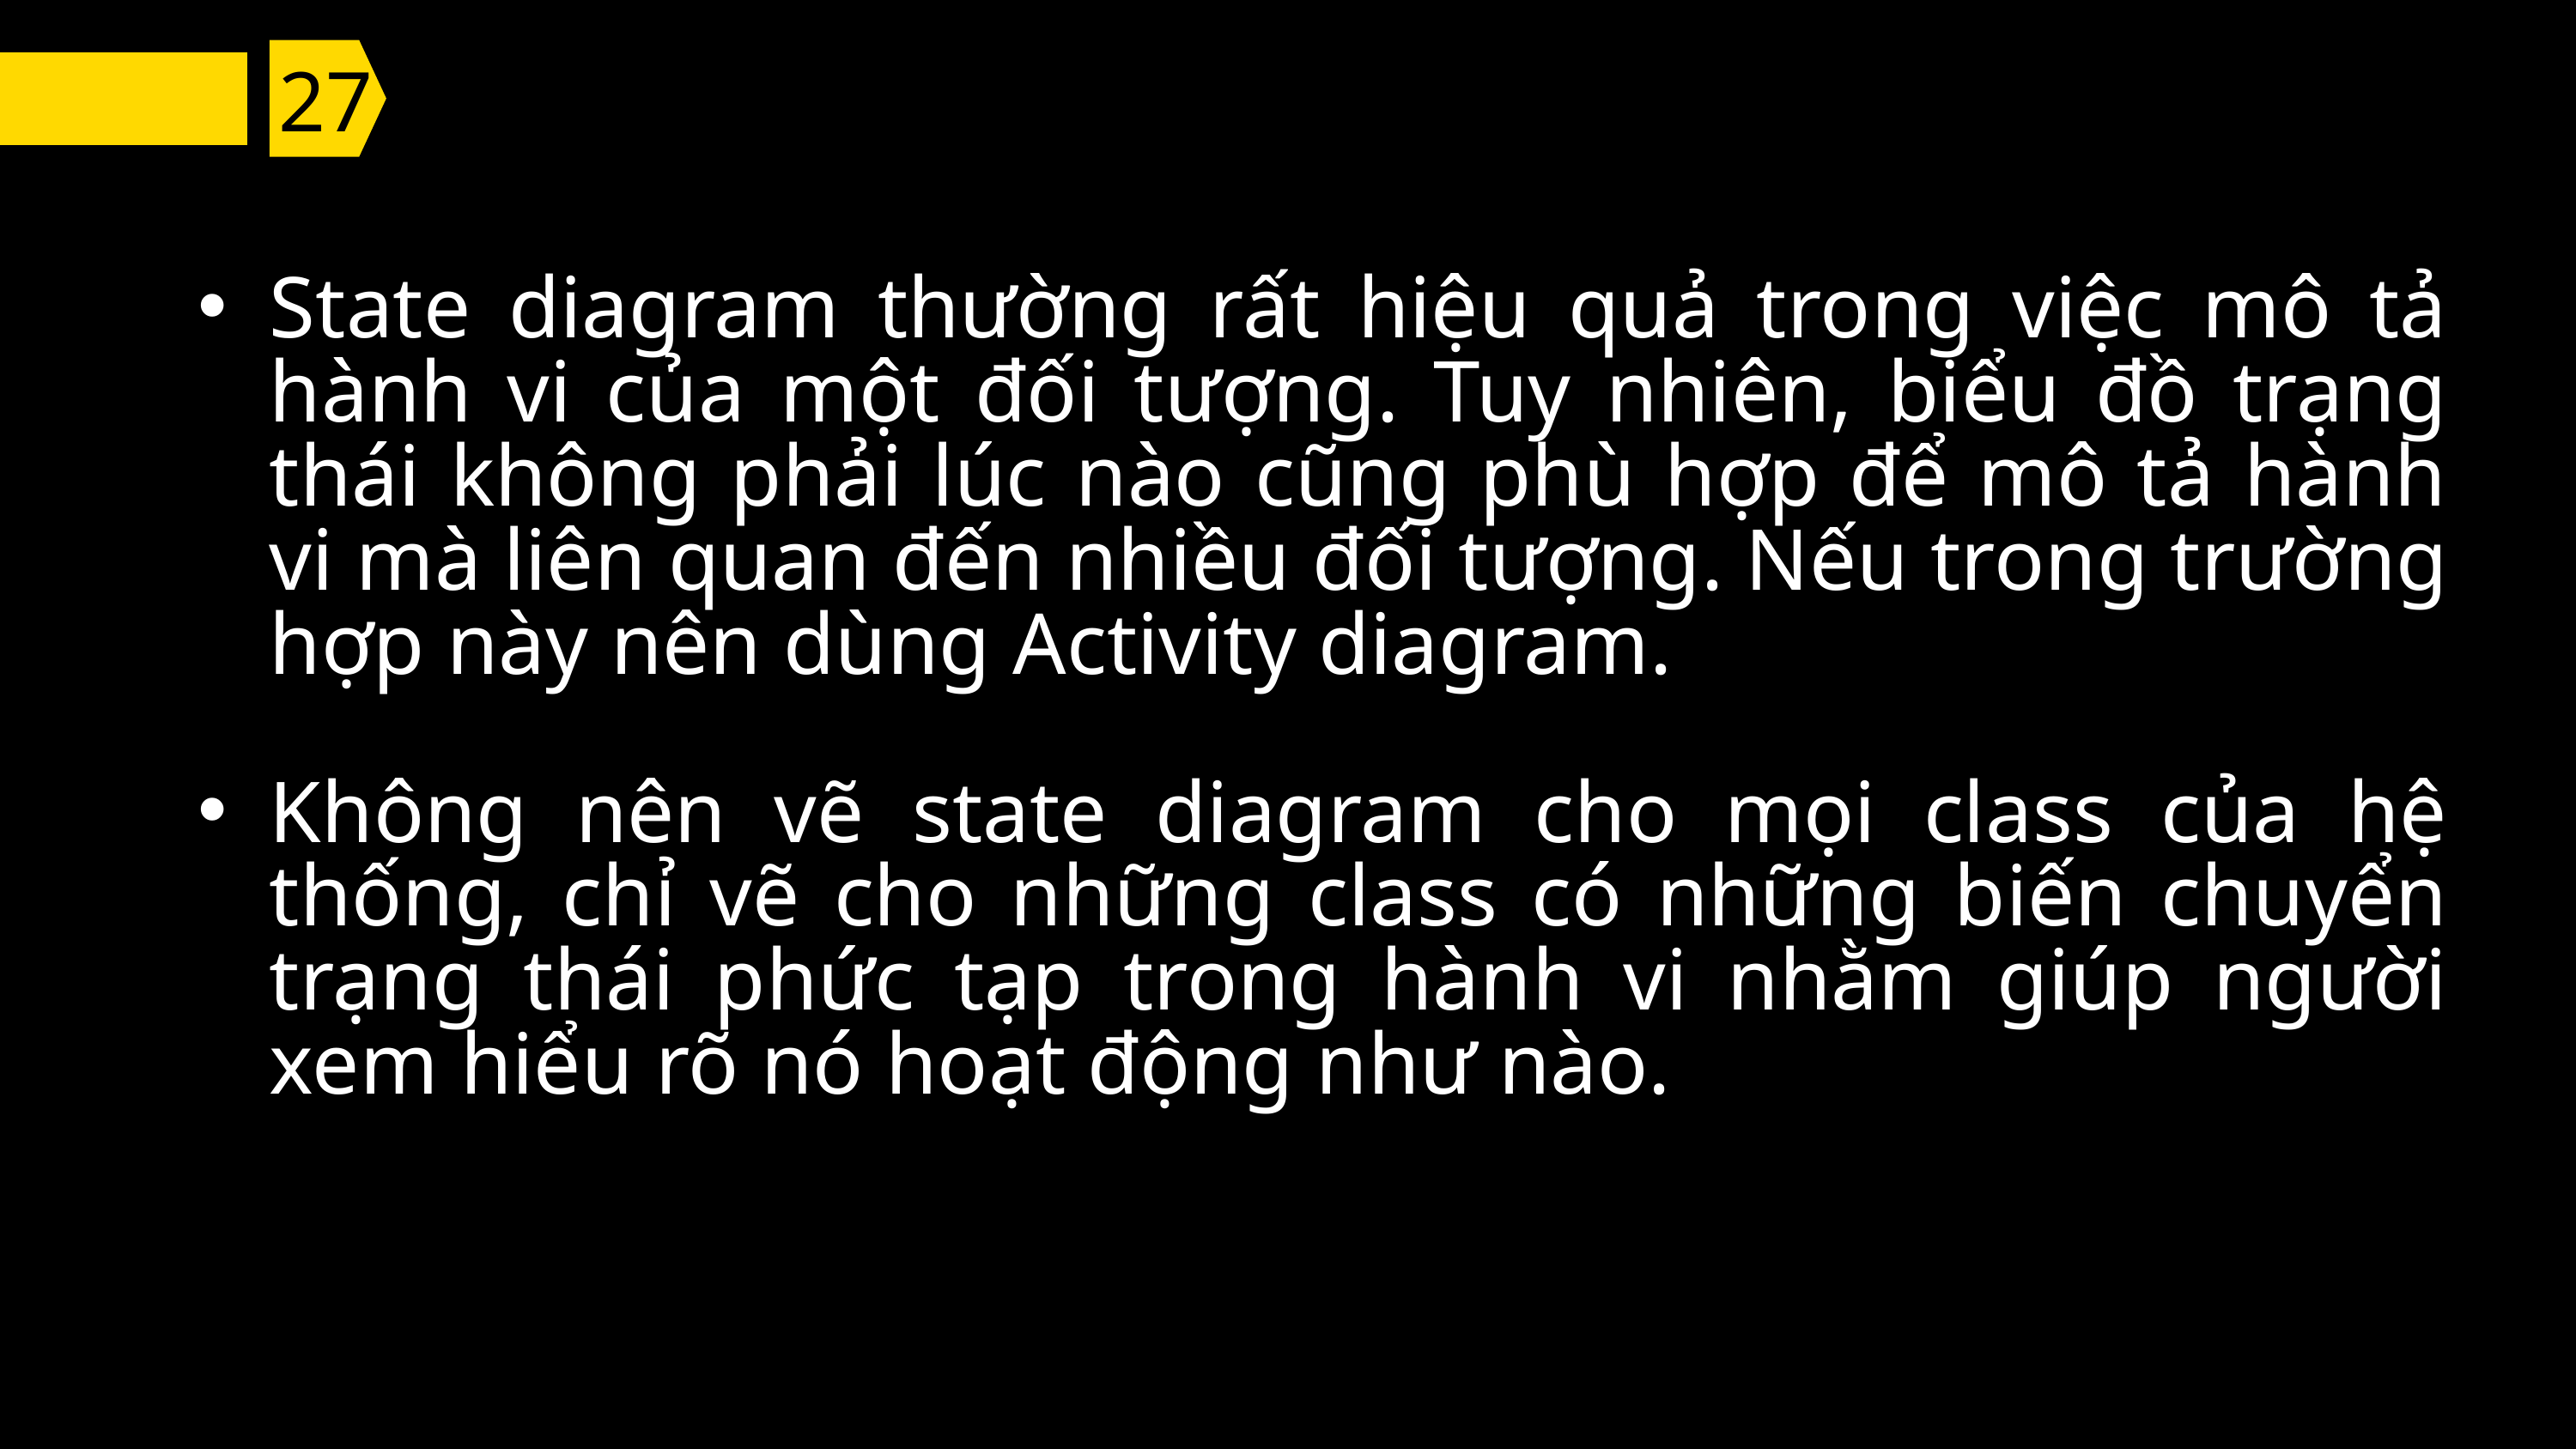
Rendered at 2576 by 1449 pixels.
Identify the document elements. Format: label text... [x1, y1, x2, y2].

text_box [0, 52, 248, 145]
text_box 4 [143, 266, 314, 416]
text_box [269, 39, 387, 157]
text_box 27 [252, 32, 399, 149]
text_box State diagram thường rất hiệu quả trong việc mô tả hành vi của một đối tượng. Tuy nhiên, biểu đồ trạng thái không phải lúc nào cũng phù hợp để mô tả hành vi mà liên quan đến nhiều đối tượng. Nếu trong trường hợp này nên dùng Activity diagram. Không nên vẽ state diagram cho mọi class của hệ thống, chỉ vẽ cho những class có những biến chuyển trạng thái phức tạp trong hành vi nhằm giúp người xem hiểu rõ nó hoạt động như nào. [126, 270, 2450, 1196]
